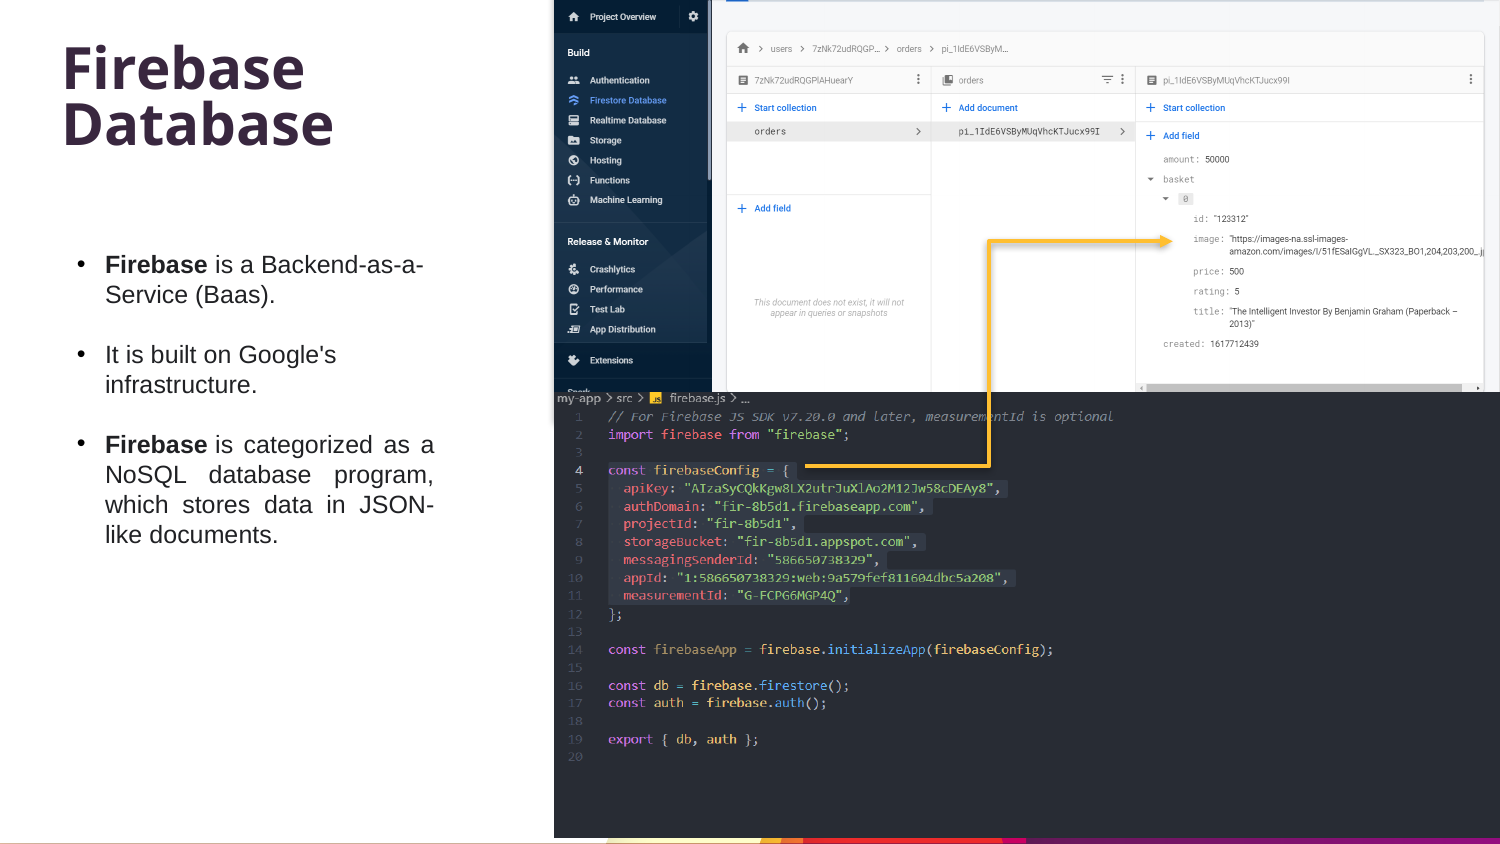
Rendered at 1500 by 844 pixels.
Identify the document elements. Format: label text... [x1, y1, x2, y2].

text_box Firebase is a Backend-as-a-Service (Baas). It is built on Google's infrastructure. Firebase is categorized as a NoSQL database program, which stores data in JSON-like documents. [61, 241, 450, 556]
title Firebase Database [38, 39, 493, 157]
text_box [805, 240, 1174, 467]
picture [554, 0, 1500, 838]
